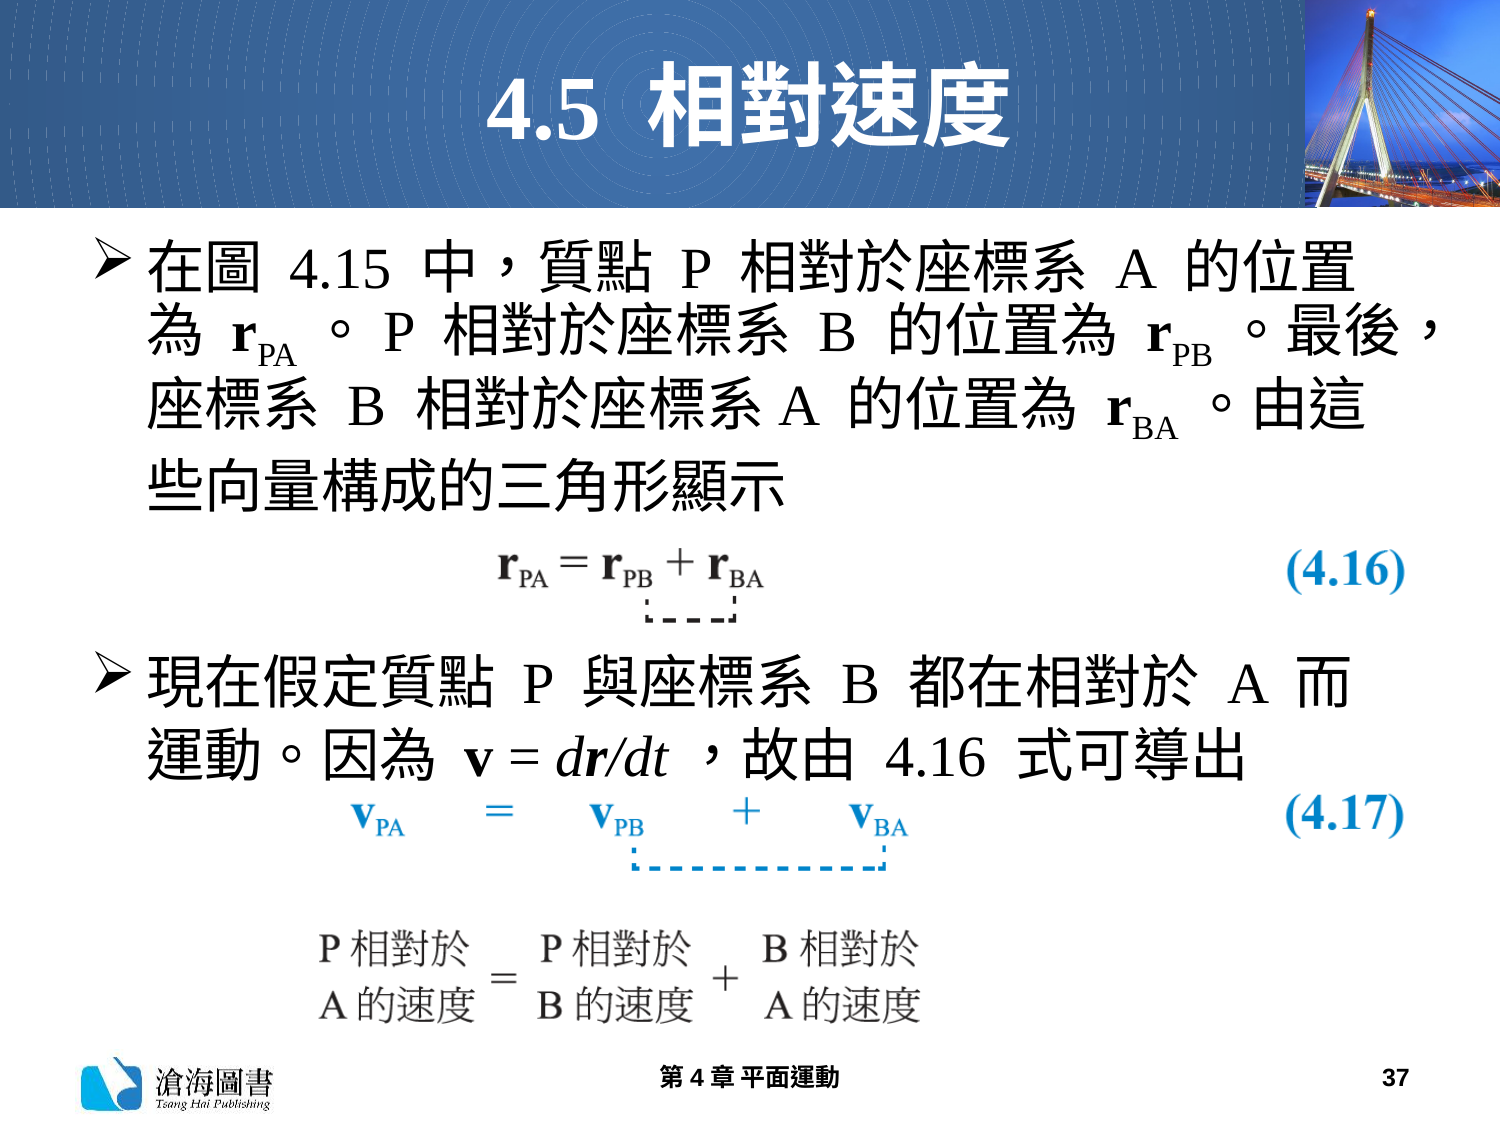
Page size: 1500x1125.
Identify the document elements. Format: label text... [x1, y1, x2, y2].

picture [75, 1049, 274, 1118]
footer 第4章 平面運動 [512, 1046, 988, 1107]
picture [333, 786, 1408, 895]
slide_number 37 [1074, 1046, 1425, 1107]
picture [1305, 0, 1500, 207]
picture [306, 916, 928, 1028]
list 在圖 4.15 中，質點 P 相對於座標系 A 的位置為 rPA。P 相對於座標系 B 的位置為 rPB。最後，座標系 B 相對於座標系A 的位置為 rBA。由這些向量構成的三角形顯示 現在假定質點 P 與座標系 B 都在相對於 A 而運動。因為 v = dr/dt，故由 4.16 式可導出 [75, 219, 1425, 1043]
title 4.5 相對速度 [75, 21, 1425, 185]
picture [489, 537, 1409, 635]
